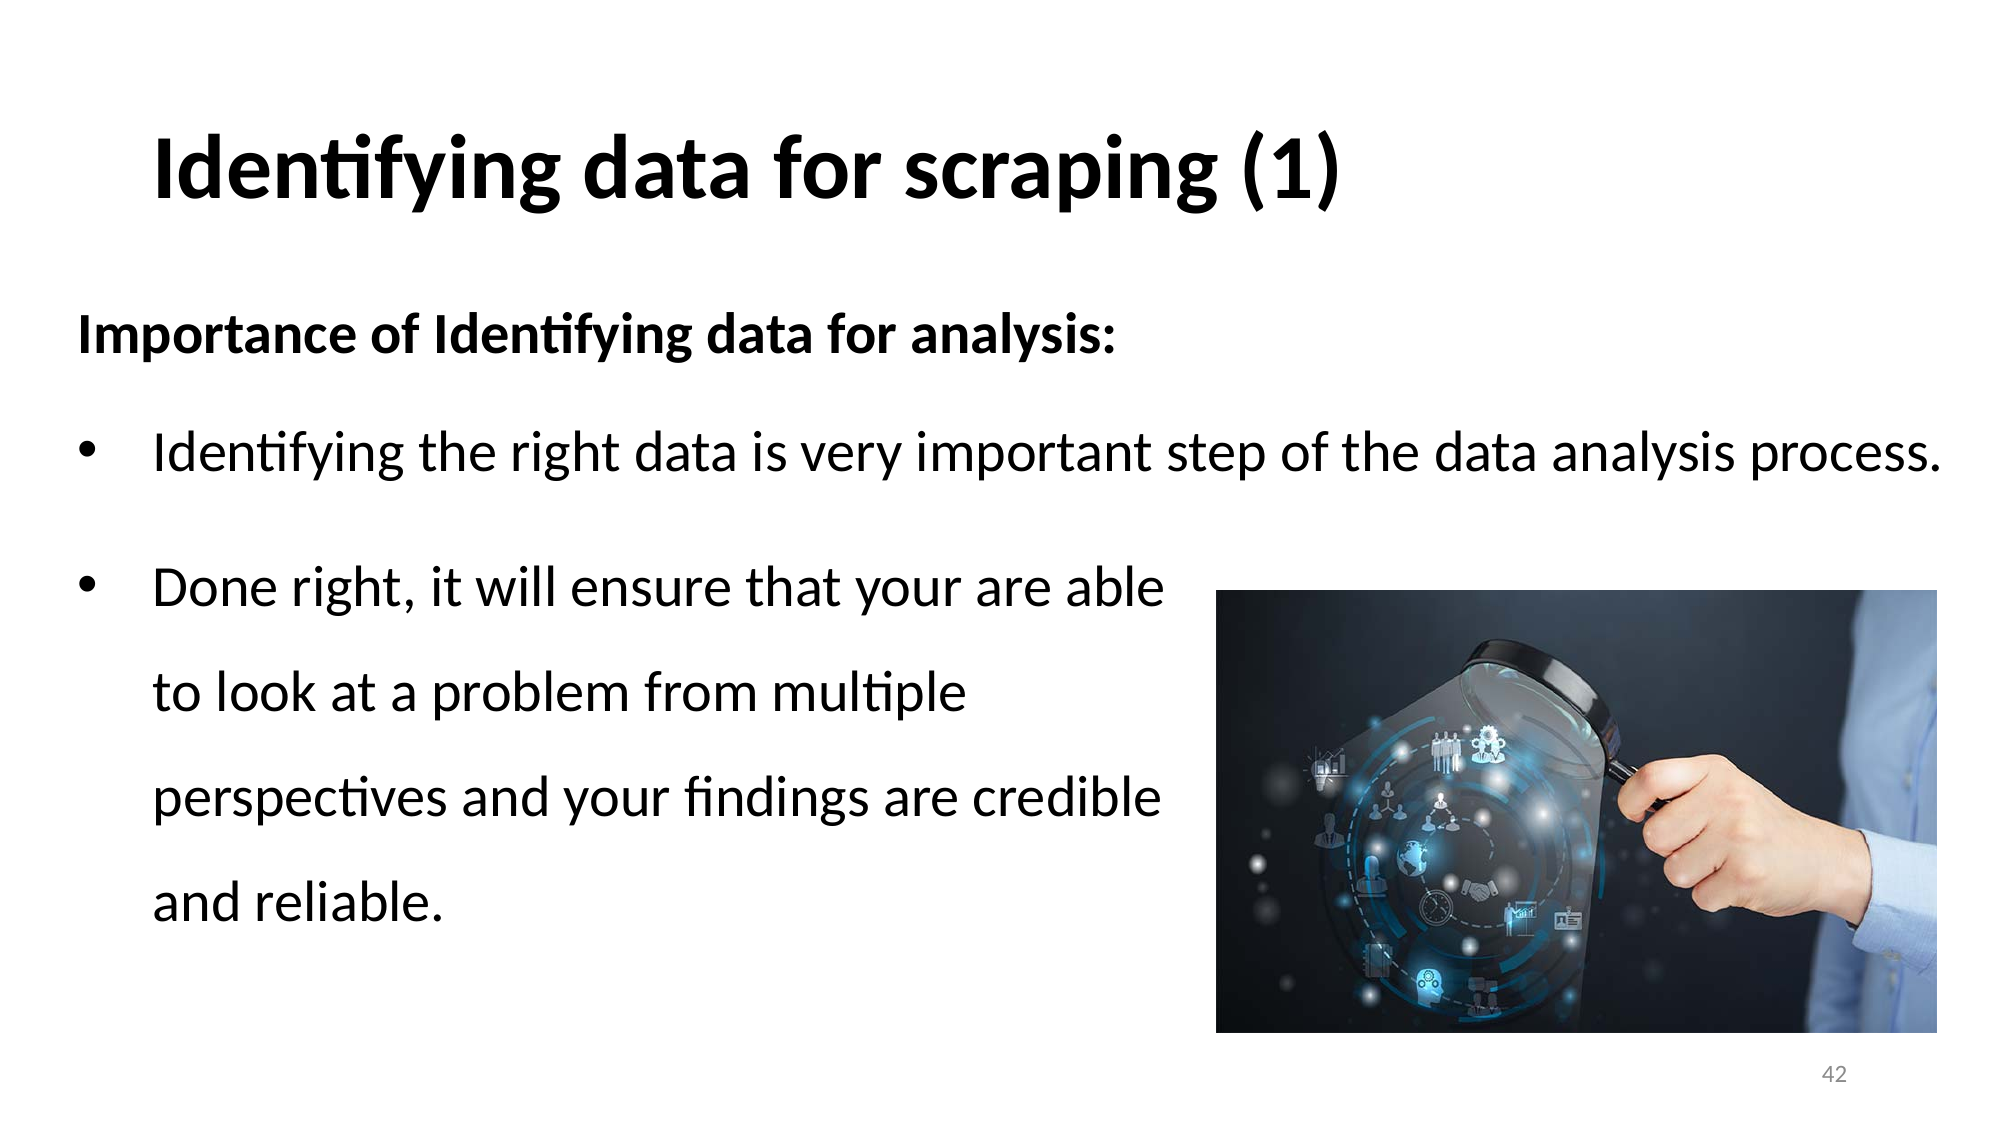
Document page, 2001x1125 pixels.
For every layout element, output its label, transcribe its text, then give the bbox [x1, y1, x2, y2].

text_box Importance of Identifying data for analysis: Identifying the right data is very important step of the data analysis process. [63, 253, 1974, 491]
picture [1216, 590, 1937, 1033]
text_box Done right, it will ensure that your are able to look at a problem from multiple perspectives and your findings are credible and reliable. [63, 505, 1237, 986]
title Identifying data for scraping (1) [137, 59, 1987, 278]
slide_number 42 [1412, 1042, 1863, 1103]
